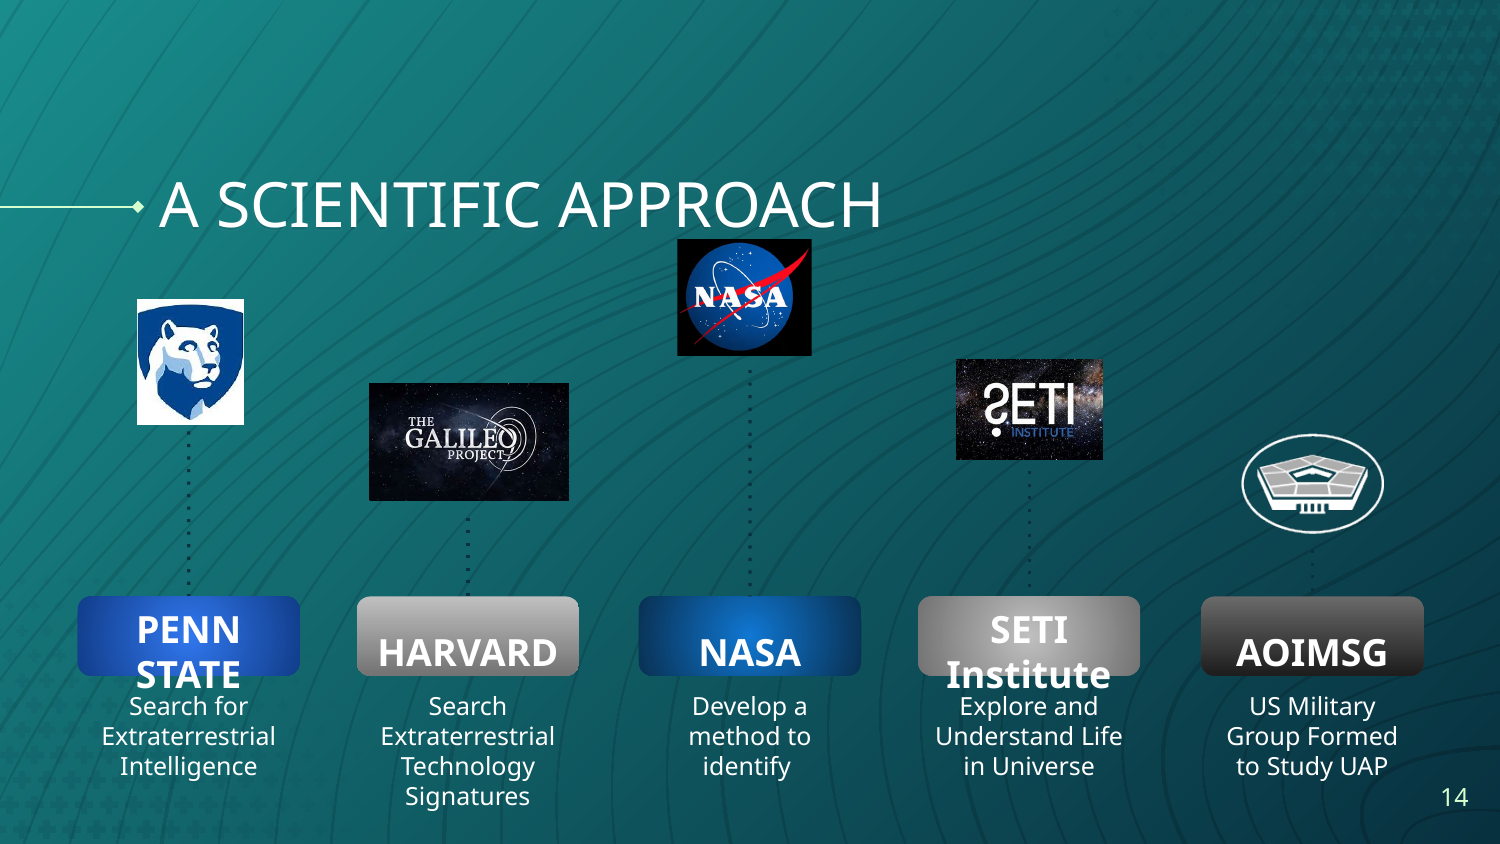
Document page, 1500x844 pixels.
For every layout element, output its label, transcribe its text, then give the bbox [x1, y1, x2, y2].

picture [677, 238, 812, 358]
picture [137, 299, 244, 425]
title A SCIENTIFIC APPROACH [159, 174, 1340, 240]
picture [1241, 432, 1384, 534]
picture [369, 383, 570, 502]
picture [955, 359, 1103, 461]
slide_number ‹#› [1378, 766, 1469, 832]
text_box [77, 596, 1424, 795]
